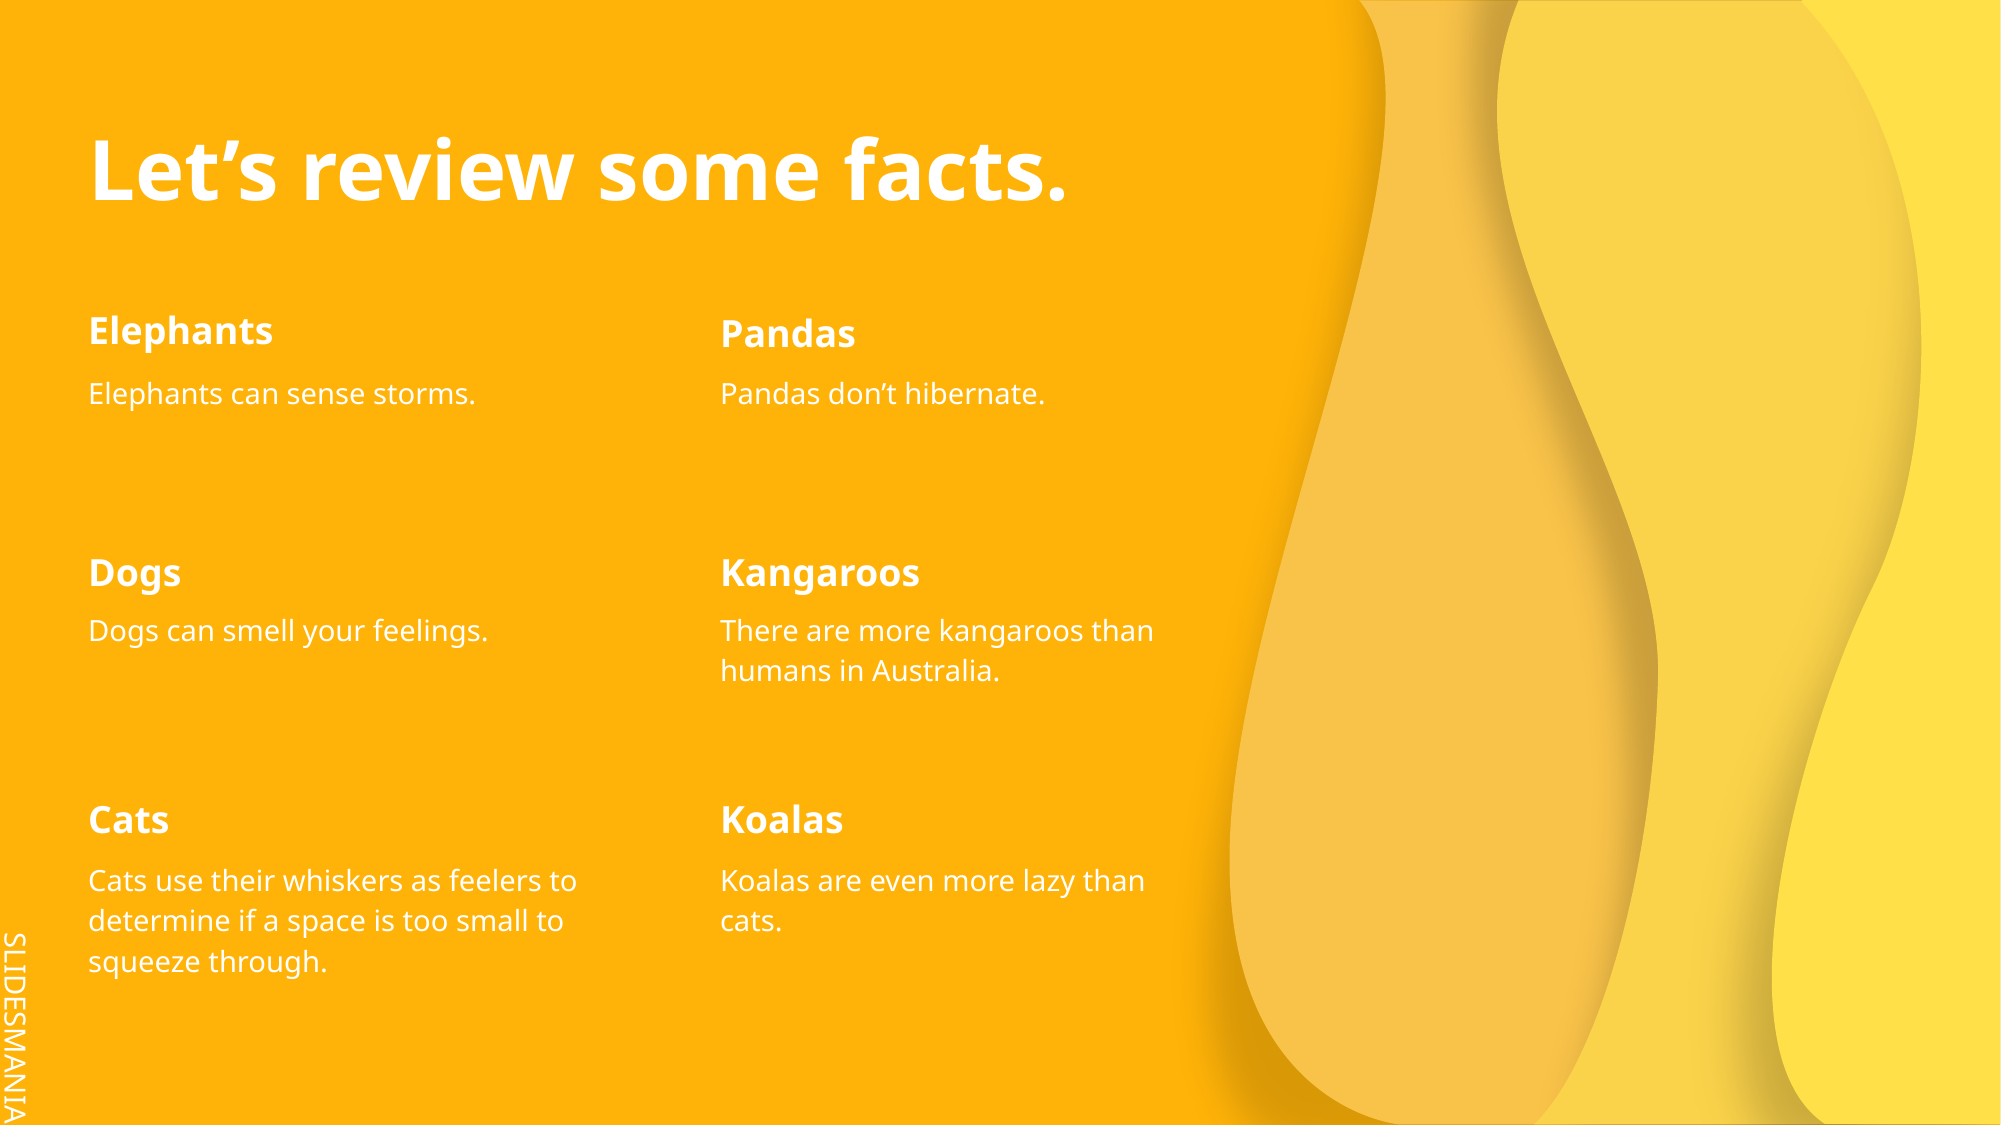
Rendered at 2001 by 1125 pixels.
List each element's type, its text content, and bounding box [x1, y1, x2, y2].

list Pandas don’t hibernate. [699, 349, 1234, 487]
list Cats use their whiskers as feelers to determine if a space is too small to squeeze through. [68, 837, 602, 975]
subtitle Kangaroos [699, 521, 1234, 587]
subtitle Pandas [699, 282, 1234, 349]
subtitle Koalas [699, 768, 1234, 869]
list Koalas are even more lazy than cats. [699, 869, 1234, 975]
list Dogs can smell your feelings. [68, 587, 602, 725]
subtitle Cats [68, 768, 602, 837]
subtitle Dogs [68, 521, 602, 587]
list Elephants can sense storms. [68, 349, 602, 487]
list There are more kangaroos than humans in Australia. [699, 587, 1234, 725]
subtitle Elephants [68, 279, 602, 349]
title Let’s review some facts. [68, 97, 1932, 223]
